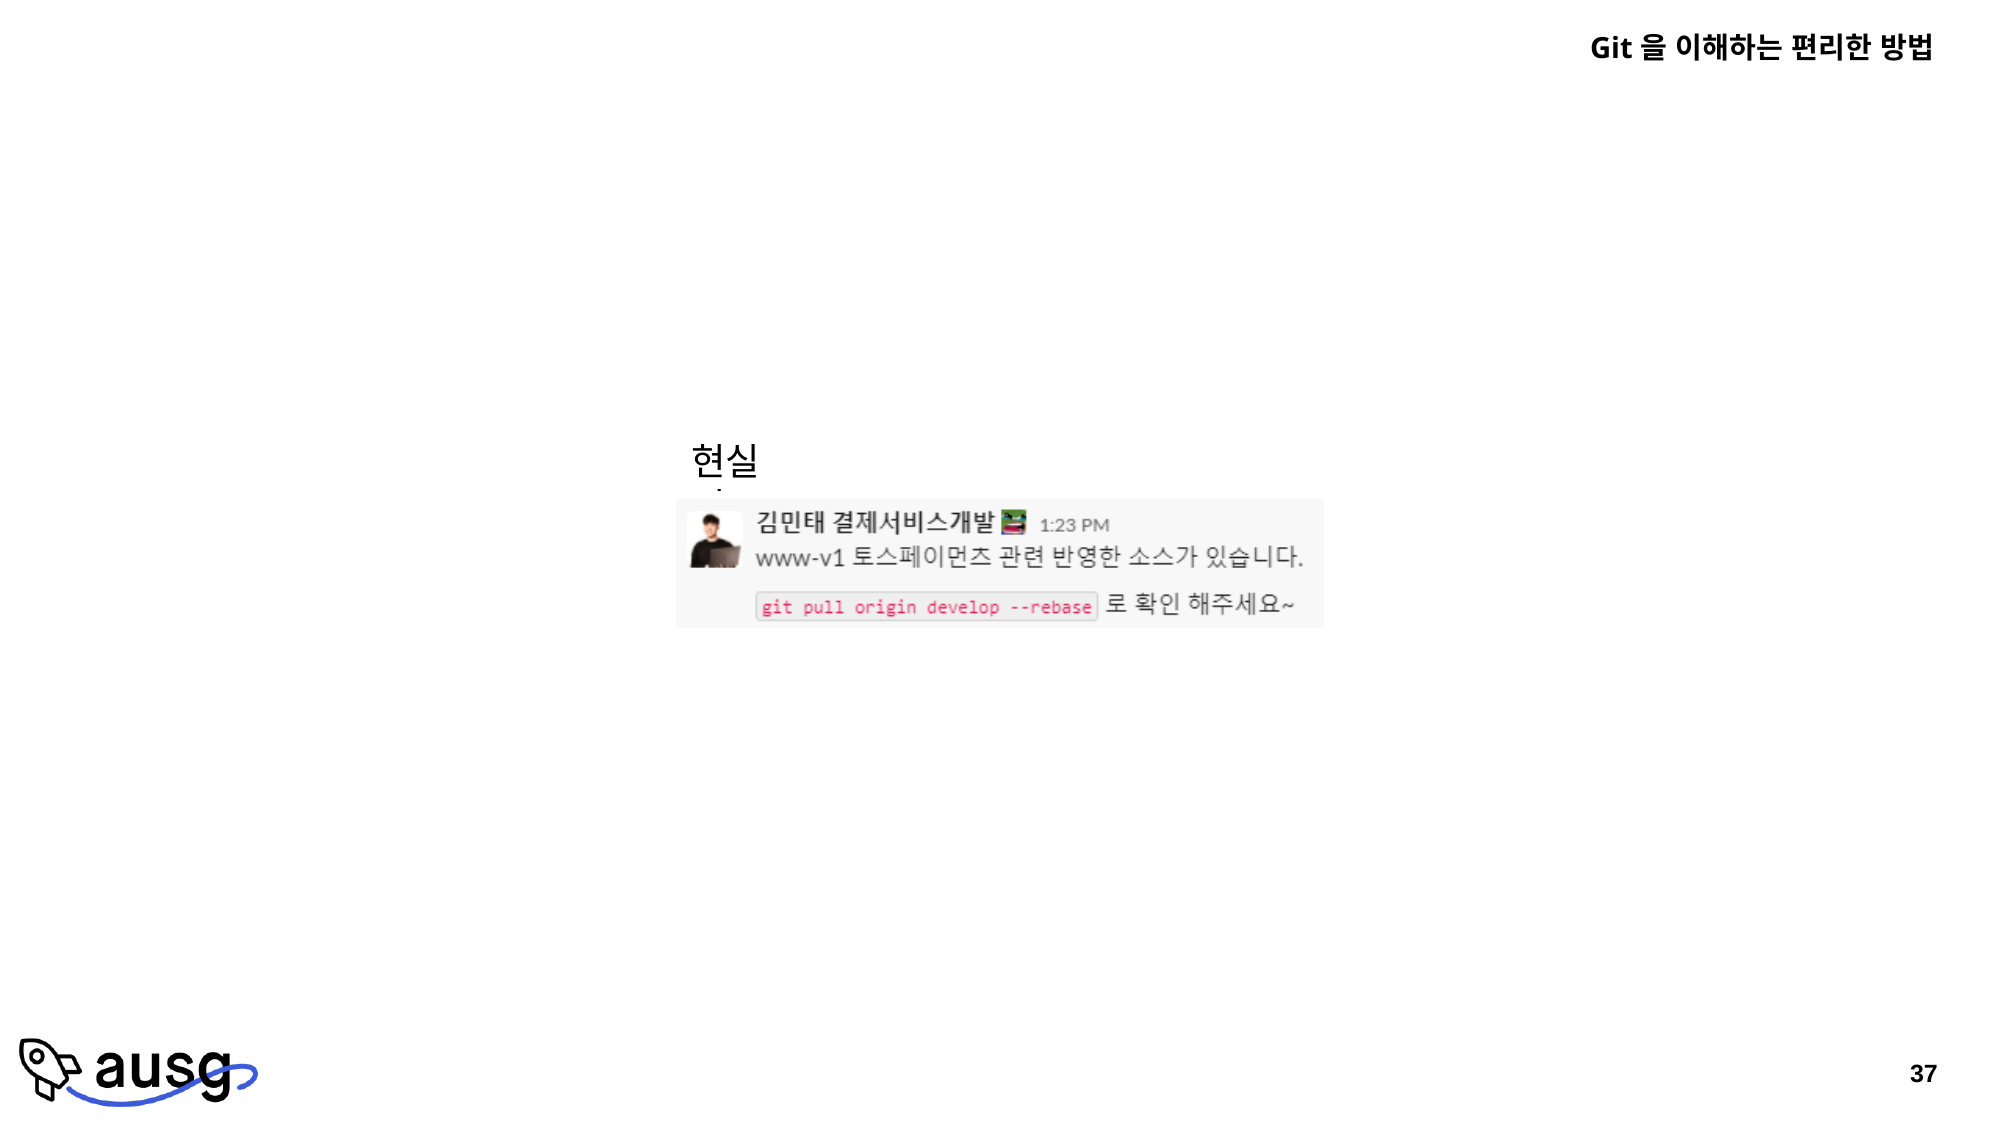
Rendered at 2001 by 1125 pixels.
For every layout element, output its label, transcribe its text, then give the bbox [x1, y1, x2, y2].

picture [16, 1036, 259, 1109]
text_box 현실편. [676, 430, 805, 490]
picture [676, 491, 1324, 634]
text_box Git을 이해하는 편리한 방법 [1571, 22, 1953, 73]
slide_number 37 [1503, 1042, 1953, 1103]
